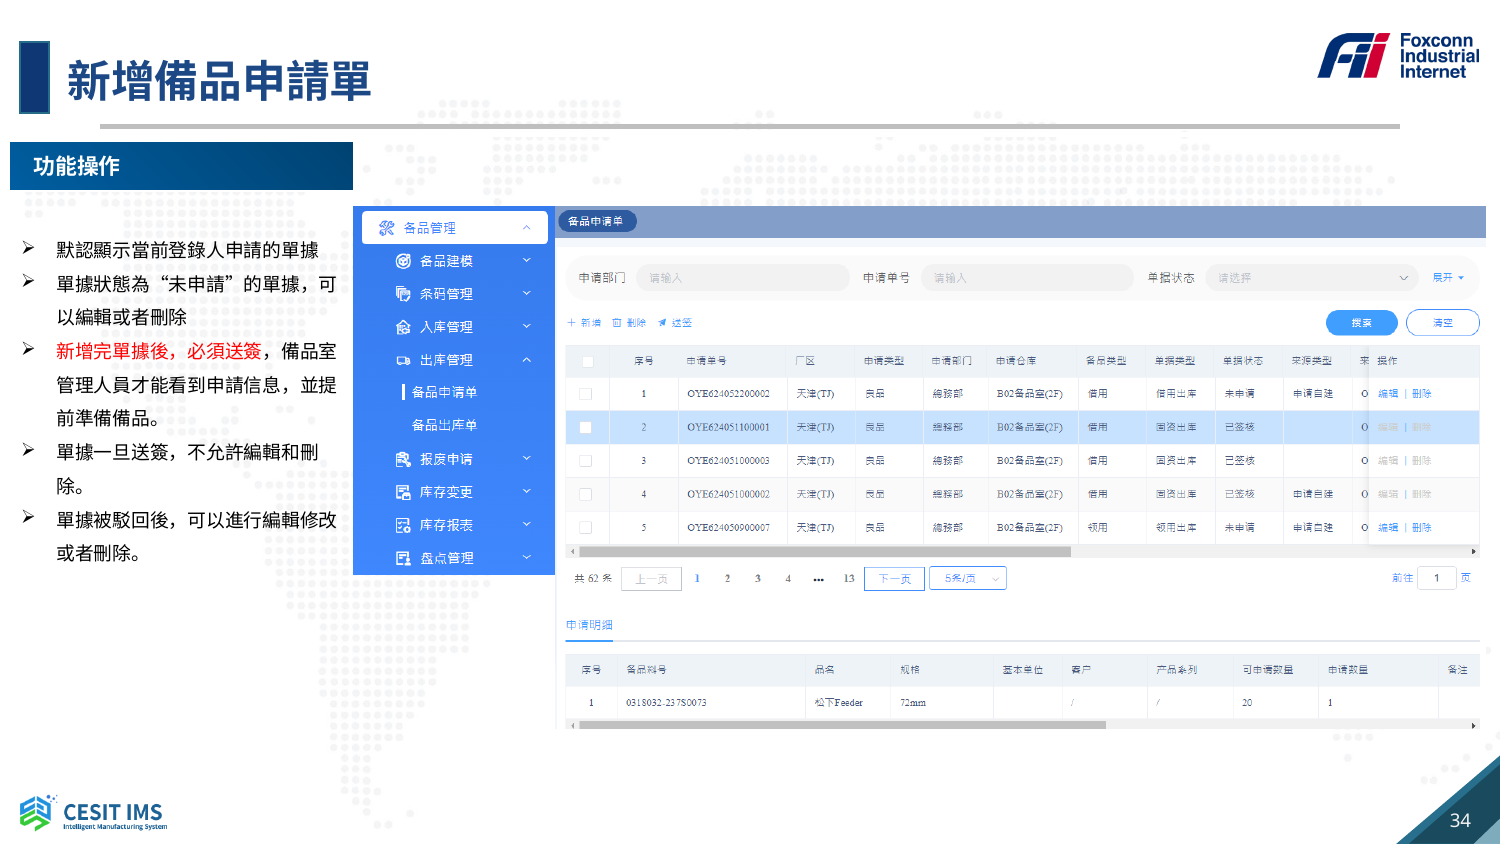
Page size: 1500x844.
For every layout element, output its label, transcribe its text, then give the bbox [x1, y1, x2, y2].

text_box 功能操作 [8, 140, 355, 192]
text_box 默認顯示當前登錄人申請的單據 單據狀態為“未申請”的單據，可以編輯或者刪除 新增完單據後，必須送簽，備品室管理人員才能看到申請信息，並提前準備備品。 單據一旦送簽，不允許編輯和刪除。 單據被駁回後，可以進行編輯修改或者刪除。 [6, 219, 353, 572]
text_box 新增備品申請單 [52, 46, 809, 114]
picture [0, 0, 1500, 844]
